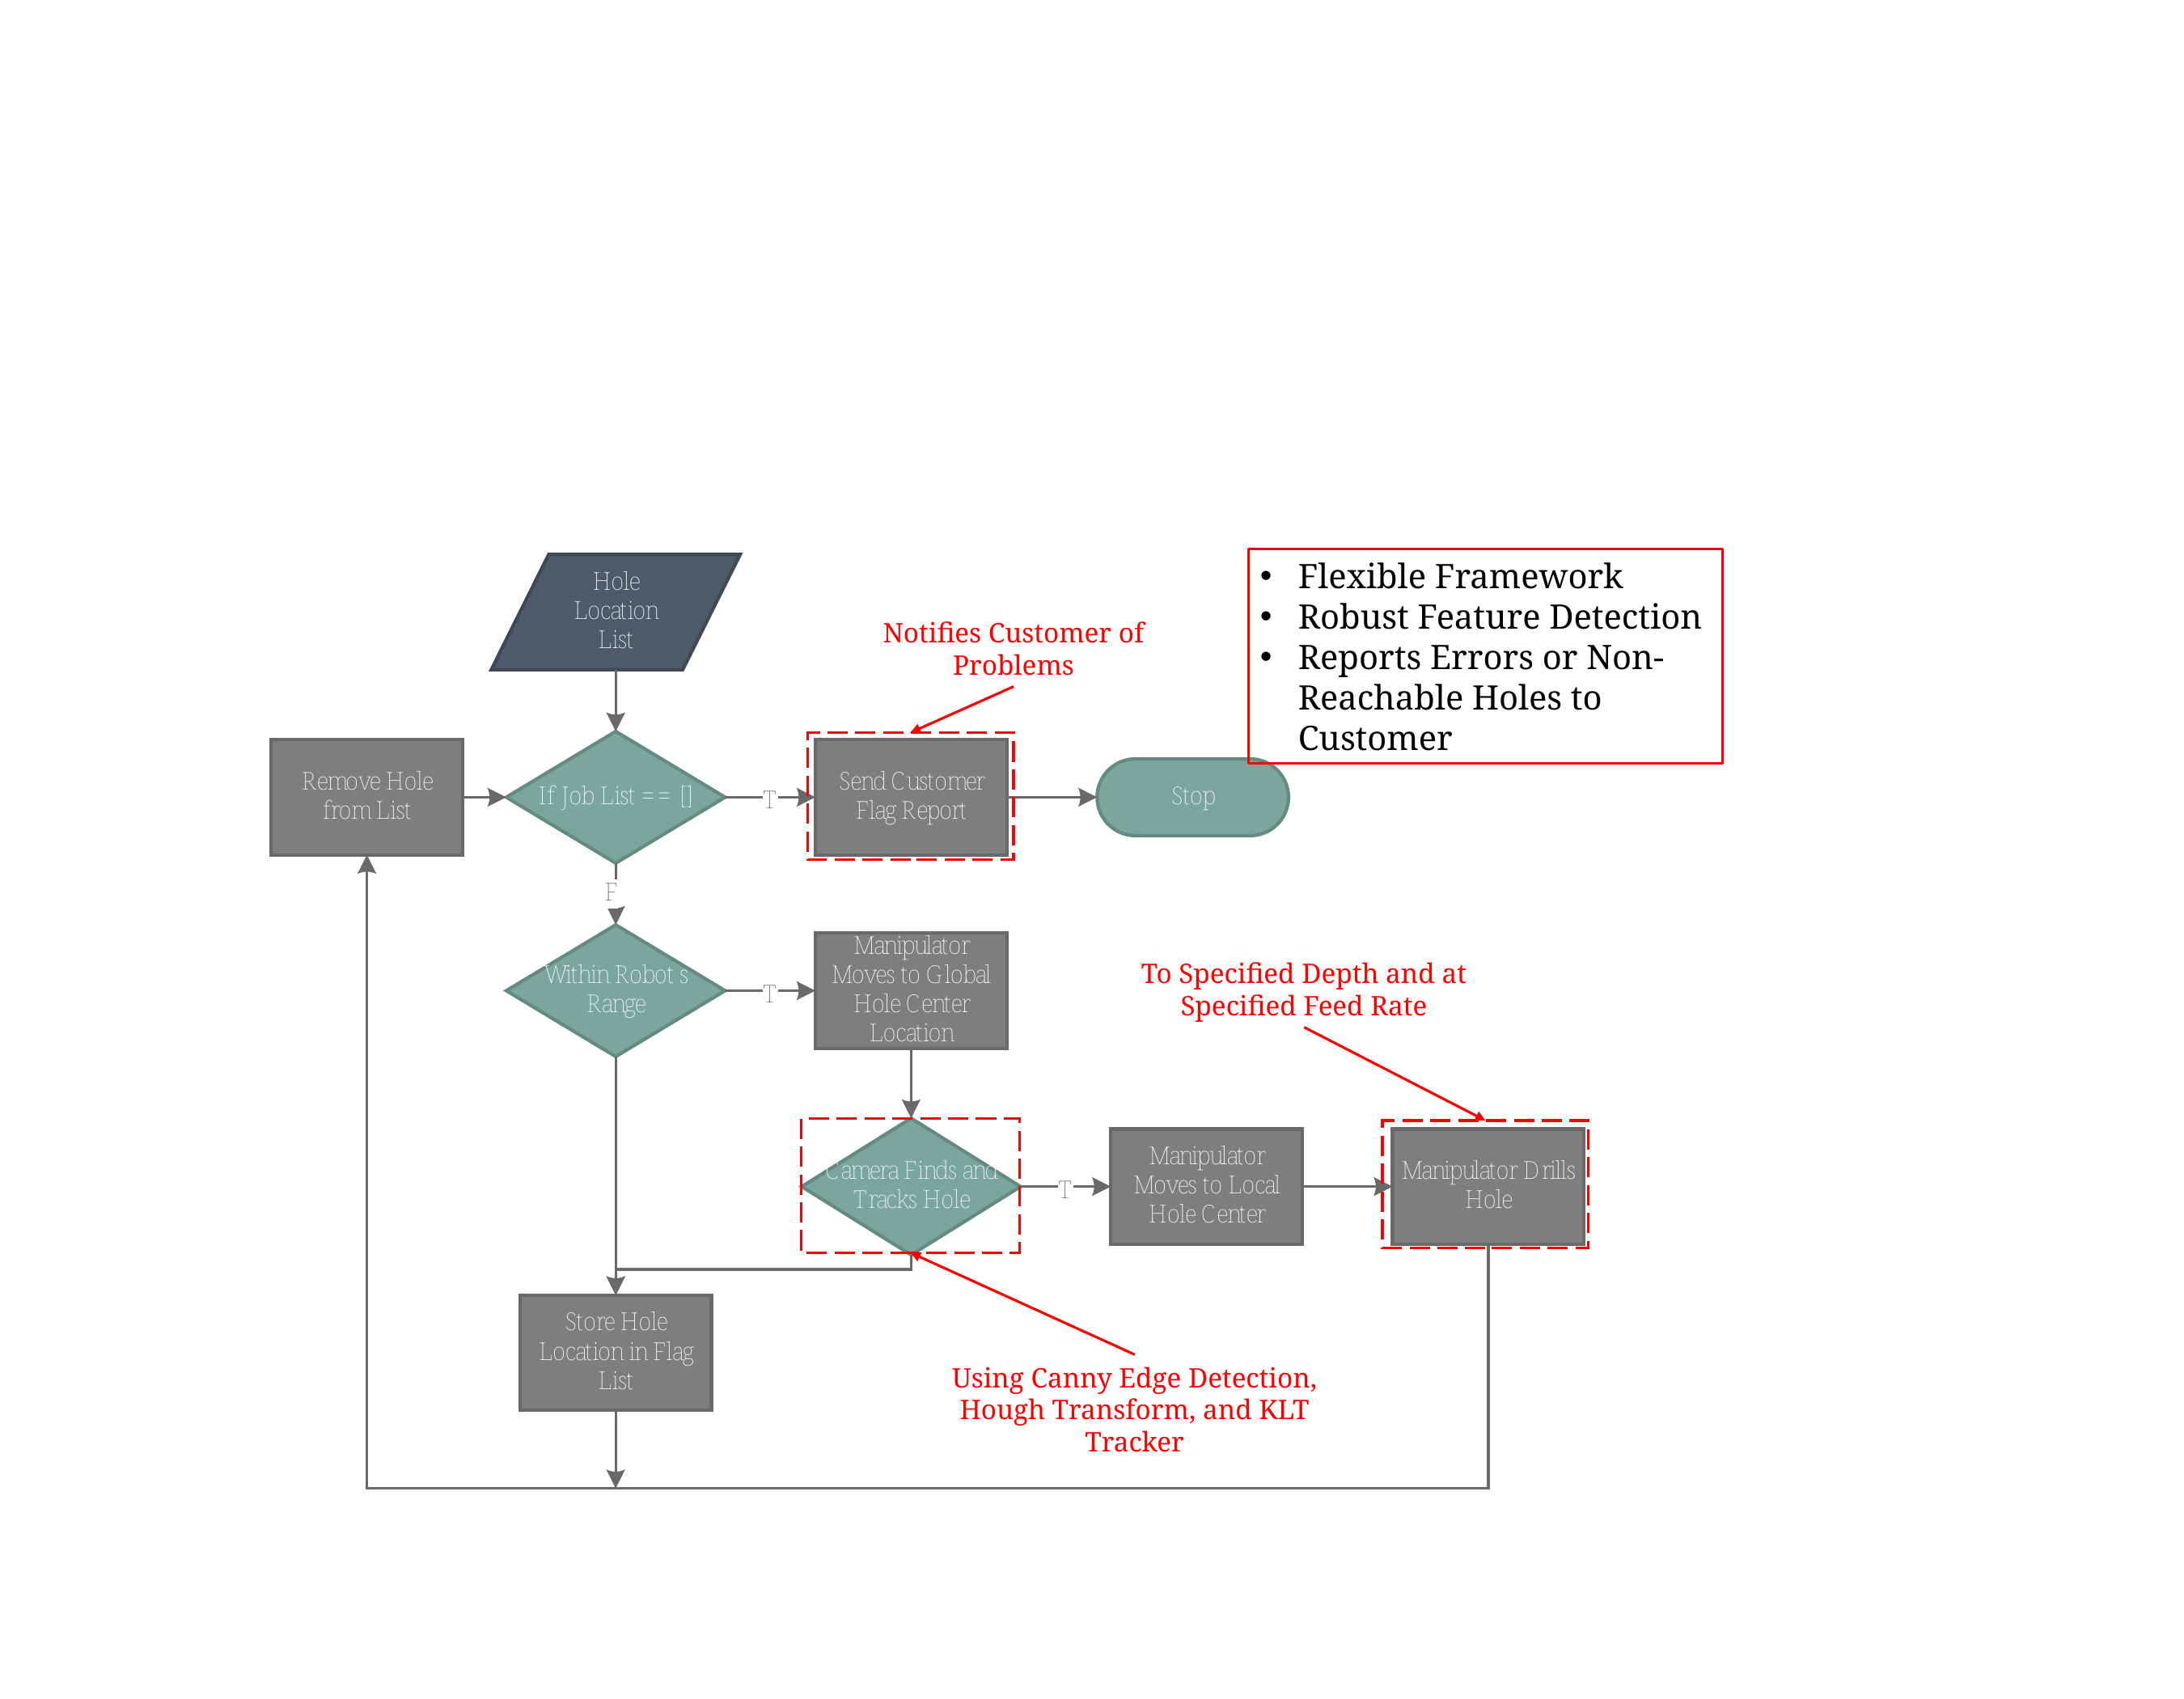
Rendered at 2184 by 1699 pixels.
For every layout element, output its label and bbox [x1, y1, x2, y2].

text_box [266, 549, 1723, 1494]
